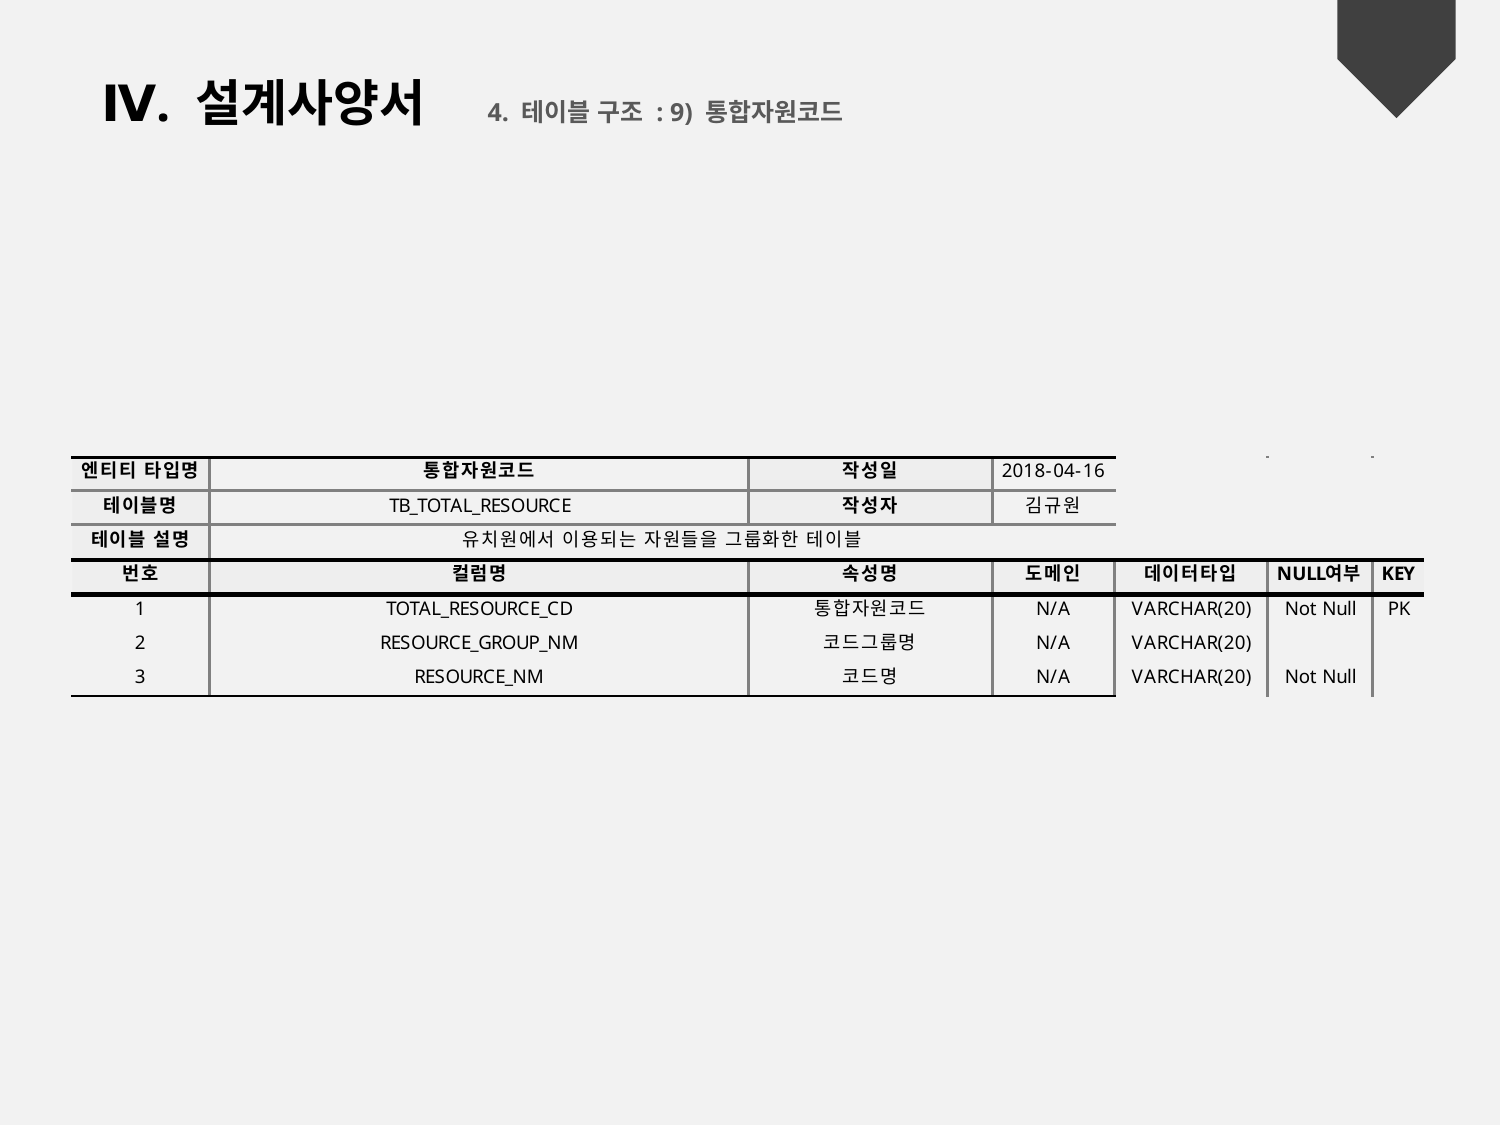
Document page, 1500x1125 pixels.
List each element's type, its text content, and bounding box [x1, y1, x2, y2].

text_box Ⅳ. 설계사양서 4. 테이블 구조 : 9) 통합자원코드 [86, 64, 859, 140]
text_box [1335, 0, 1458, 121]
picture [70, 455, 1426, 699]
